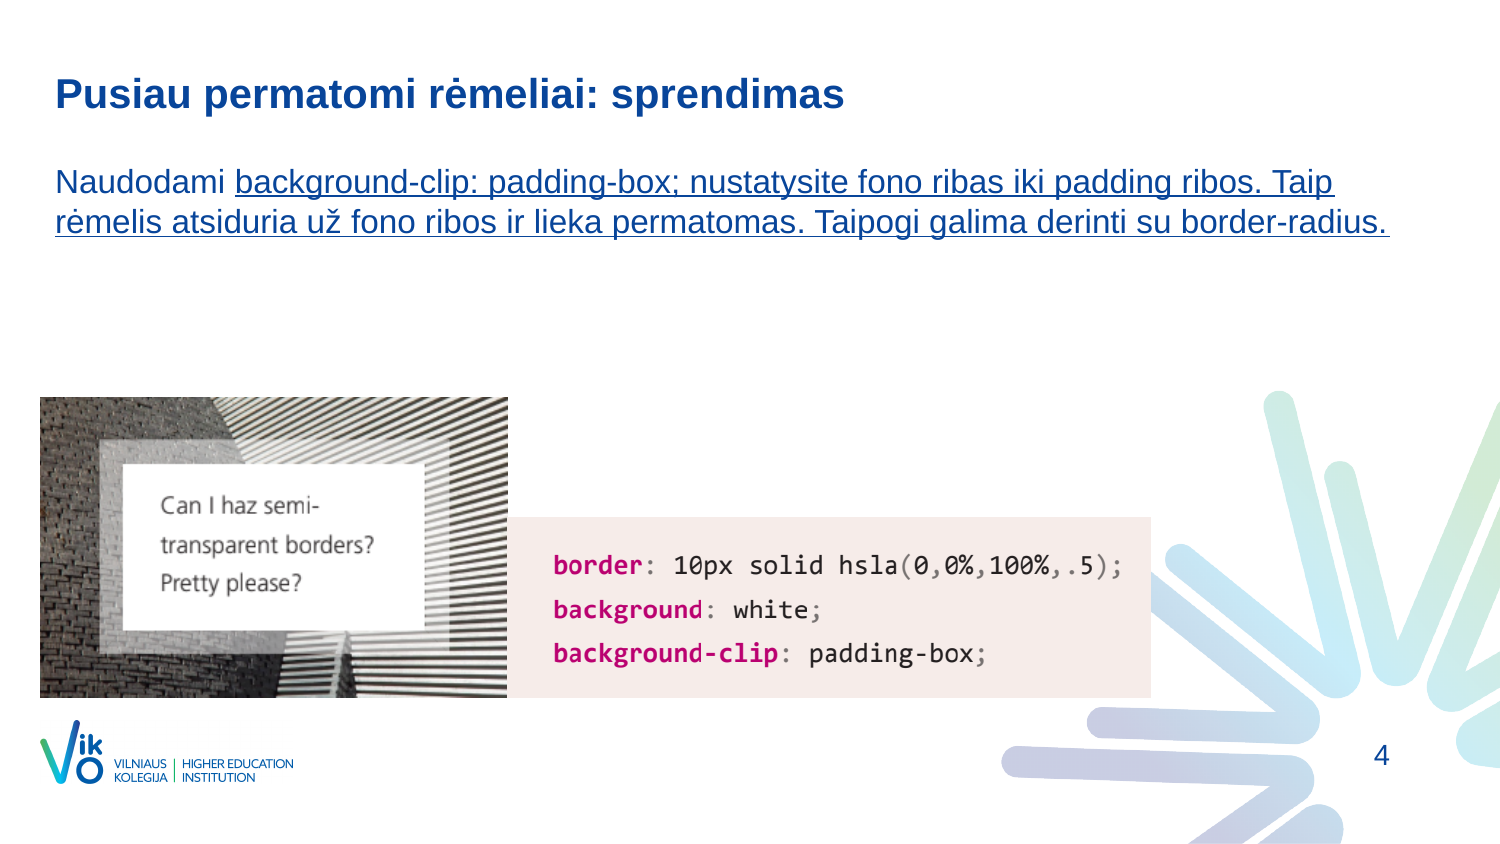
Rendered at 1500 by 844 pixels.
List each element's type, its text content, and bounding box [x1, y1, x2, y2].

list Naudodami background-clip: padding-box; nustatysite fono ribas iki padding ribos. Taip rėmelis atsiduria už fono ribos ir lieka permatomas. Taipogi galima derinti su border-radius. [40, 152, 1460, 698]
title Pusiau permatomi rėmeliai: sprendimas [40, 53, 1460, 131]
picture [40, 720, 293, 784]
slide_number 3 [1338, 731, 1425, 777]
picture [39, 375, 1500, 844]
